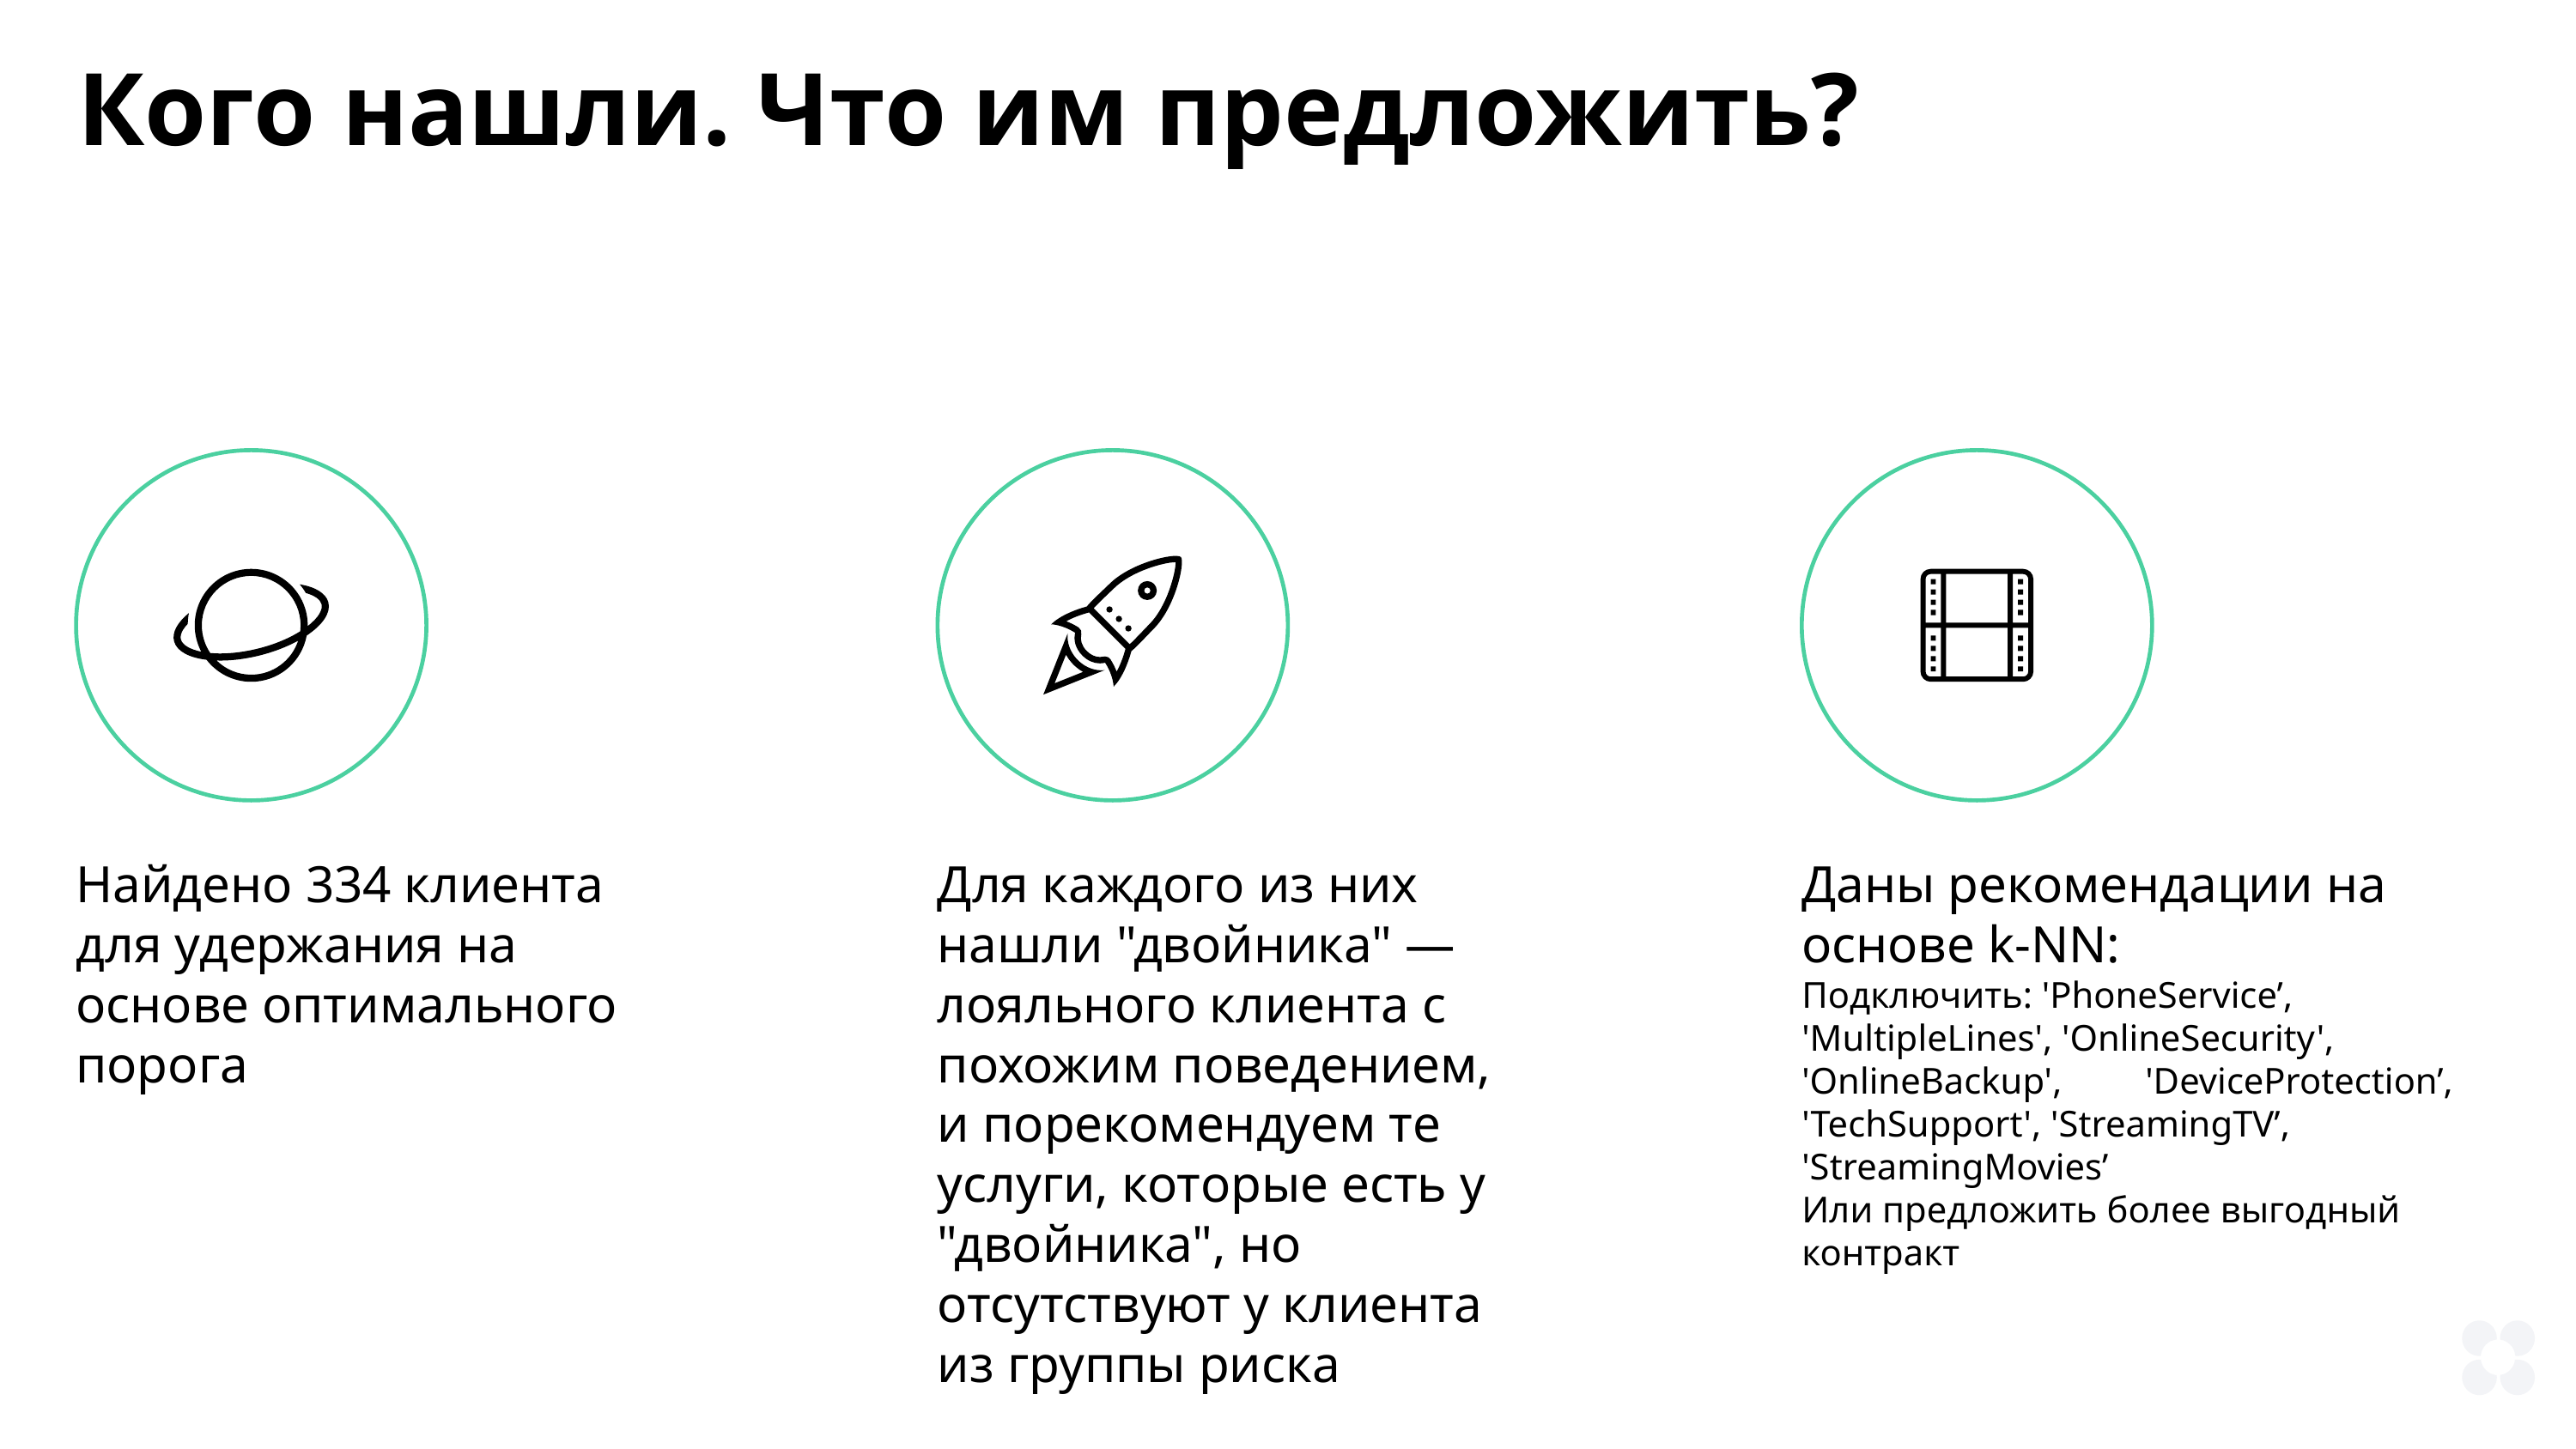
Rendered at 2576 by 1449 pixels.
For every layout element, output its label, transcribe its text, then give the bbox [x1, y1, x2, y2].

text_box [1801, 450, 2153, 801]
text_box Кого нашли. Что им предложить? [77, 69, 2092, 278]
text_box Даны рекомендации на основе k-NN: Подключить: 'PhoneService’, 'MultipleLines', 'OnlineSecurity', 'OnlineBackup', 'DeviceProtection’, 'TechSupport', 'StreamingTV’, 'StreamingMovies’ Или предложить более выгодный контракт [1801, 834, 2531, 1219]
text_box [937, 450, 1289, 801]
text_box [76, 450, 427, 801]
text_box Для каждого из них нашли "двойника" — лояльного клиента с похожим поведением, и порекомендуем те услуги, которые есть у "двойника", но отсутствуют у клиента из группы риска [937, 834, 1542, 1219]
text_box Найдено 334 клиента для удержания на основе оптимального порога [76, 834, 687, 1219]
